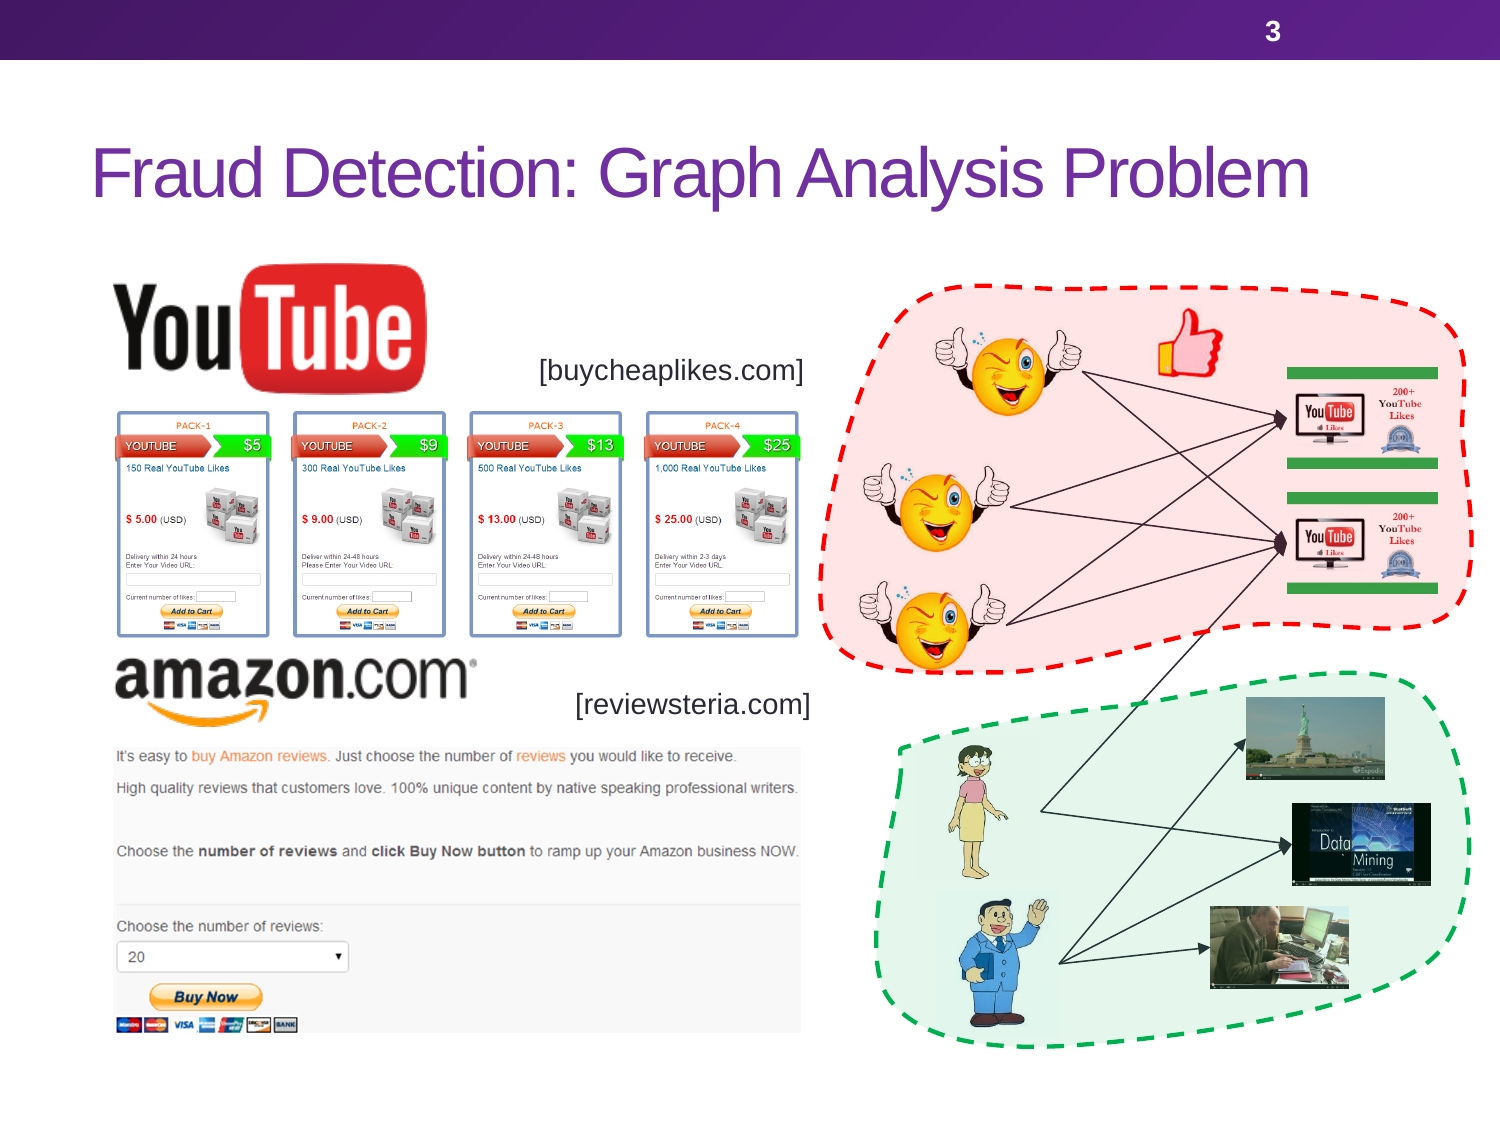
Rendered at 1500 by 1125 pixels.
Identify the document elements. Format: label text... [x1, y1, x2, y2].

picture [1245, 696, 1385, 780]
slide_number 3 [1250, 3, 1425, 57]
picture [859, 460, 1005, 555]
picture [1291, 802, 1431, 886]
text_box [1081, 371, 1288, 504]
picture [935, 889, 1060, 1038]
picture [1286, 367, 1438, 469]
picture [931, 324, 1083, 419]
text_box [1005, 542, 1037, 626]
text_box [1005, 417, 1078, 542]
picture [908, 737, 1041, 886]
text_box [818, 283, 1474, 661]
text_box [buycheaplikes.com] [524, 344, 820, 394]
picture [113, 656, 481, 731]
text_box [1046, 670, 1472, 1049]
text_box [1040, 552, 1288, 810]
text_box [1015, 636, 1037, 674]
picture [113, 746, 801, 1034]
picture [855, 578, 1007, 673]
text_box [1040, 811, 1288, 845]
picture [1210, 905, 1350, 989]
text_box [1058, 947, 1211, 965]
picture [113, 263, 427, 395]
picture [113, 409, 801, 641]
text_box [reviewsteria.com] [560, 678, 827, 729]
text_box [948, 716, 1037, 734]
picture [1149, 305, 1226, 371]
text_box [1009, 507, 1283, 544]
title Fraud Detection: Graph Analysis Problem [75, 87, 1425, 250]
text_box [1058, 844, 1293, 947]
text_box [873, 744, 933, 1034]
picture [1286, 492, 1438, 595]
